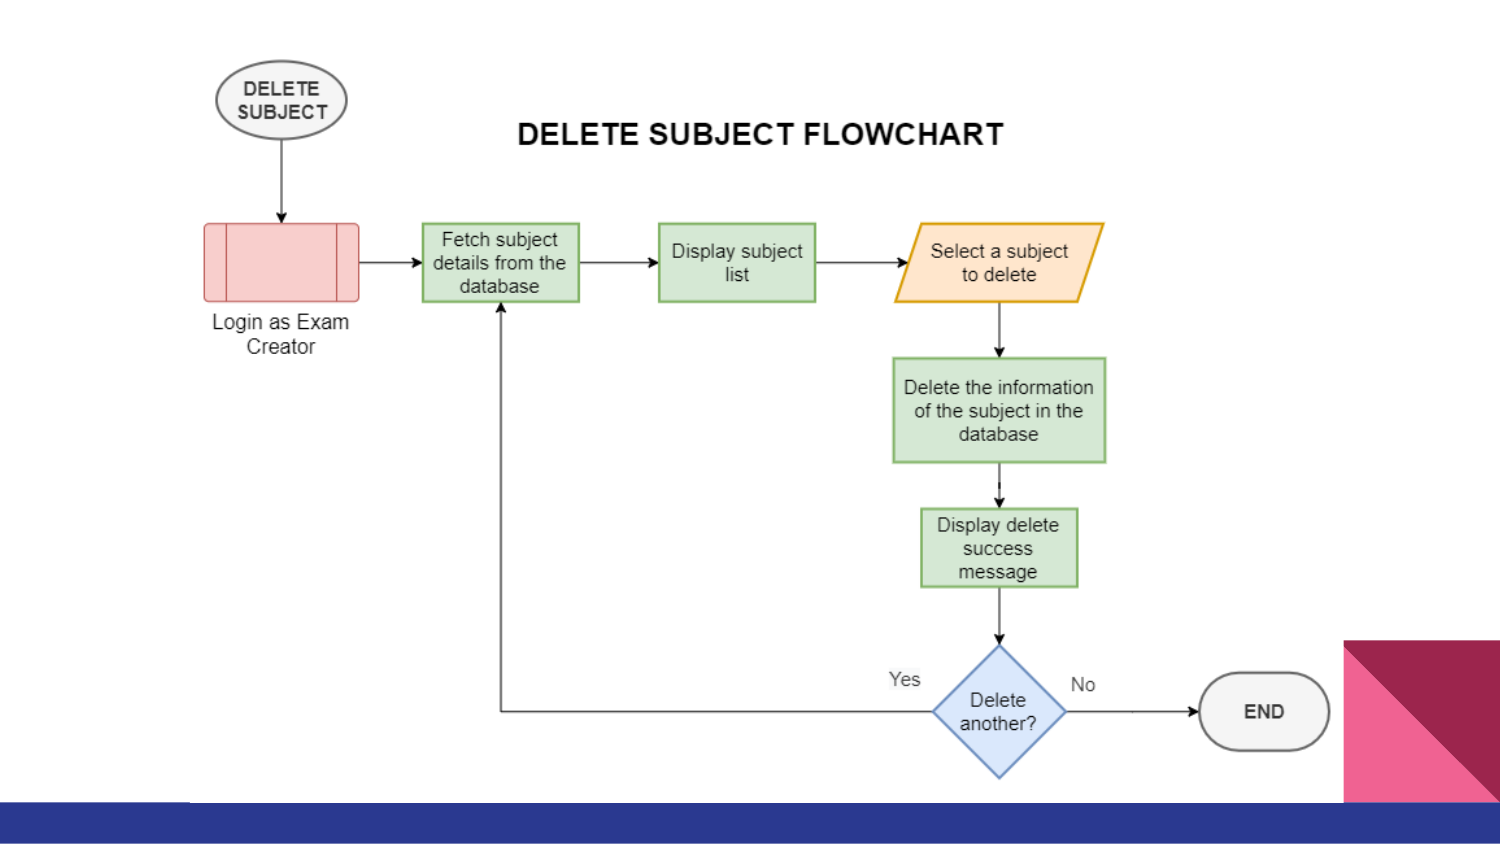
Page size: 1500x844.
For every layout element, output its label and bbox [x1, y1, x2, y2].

picture [189, 41, 1344, 803]
